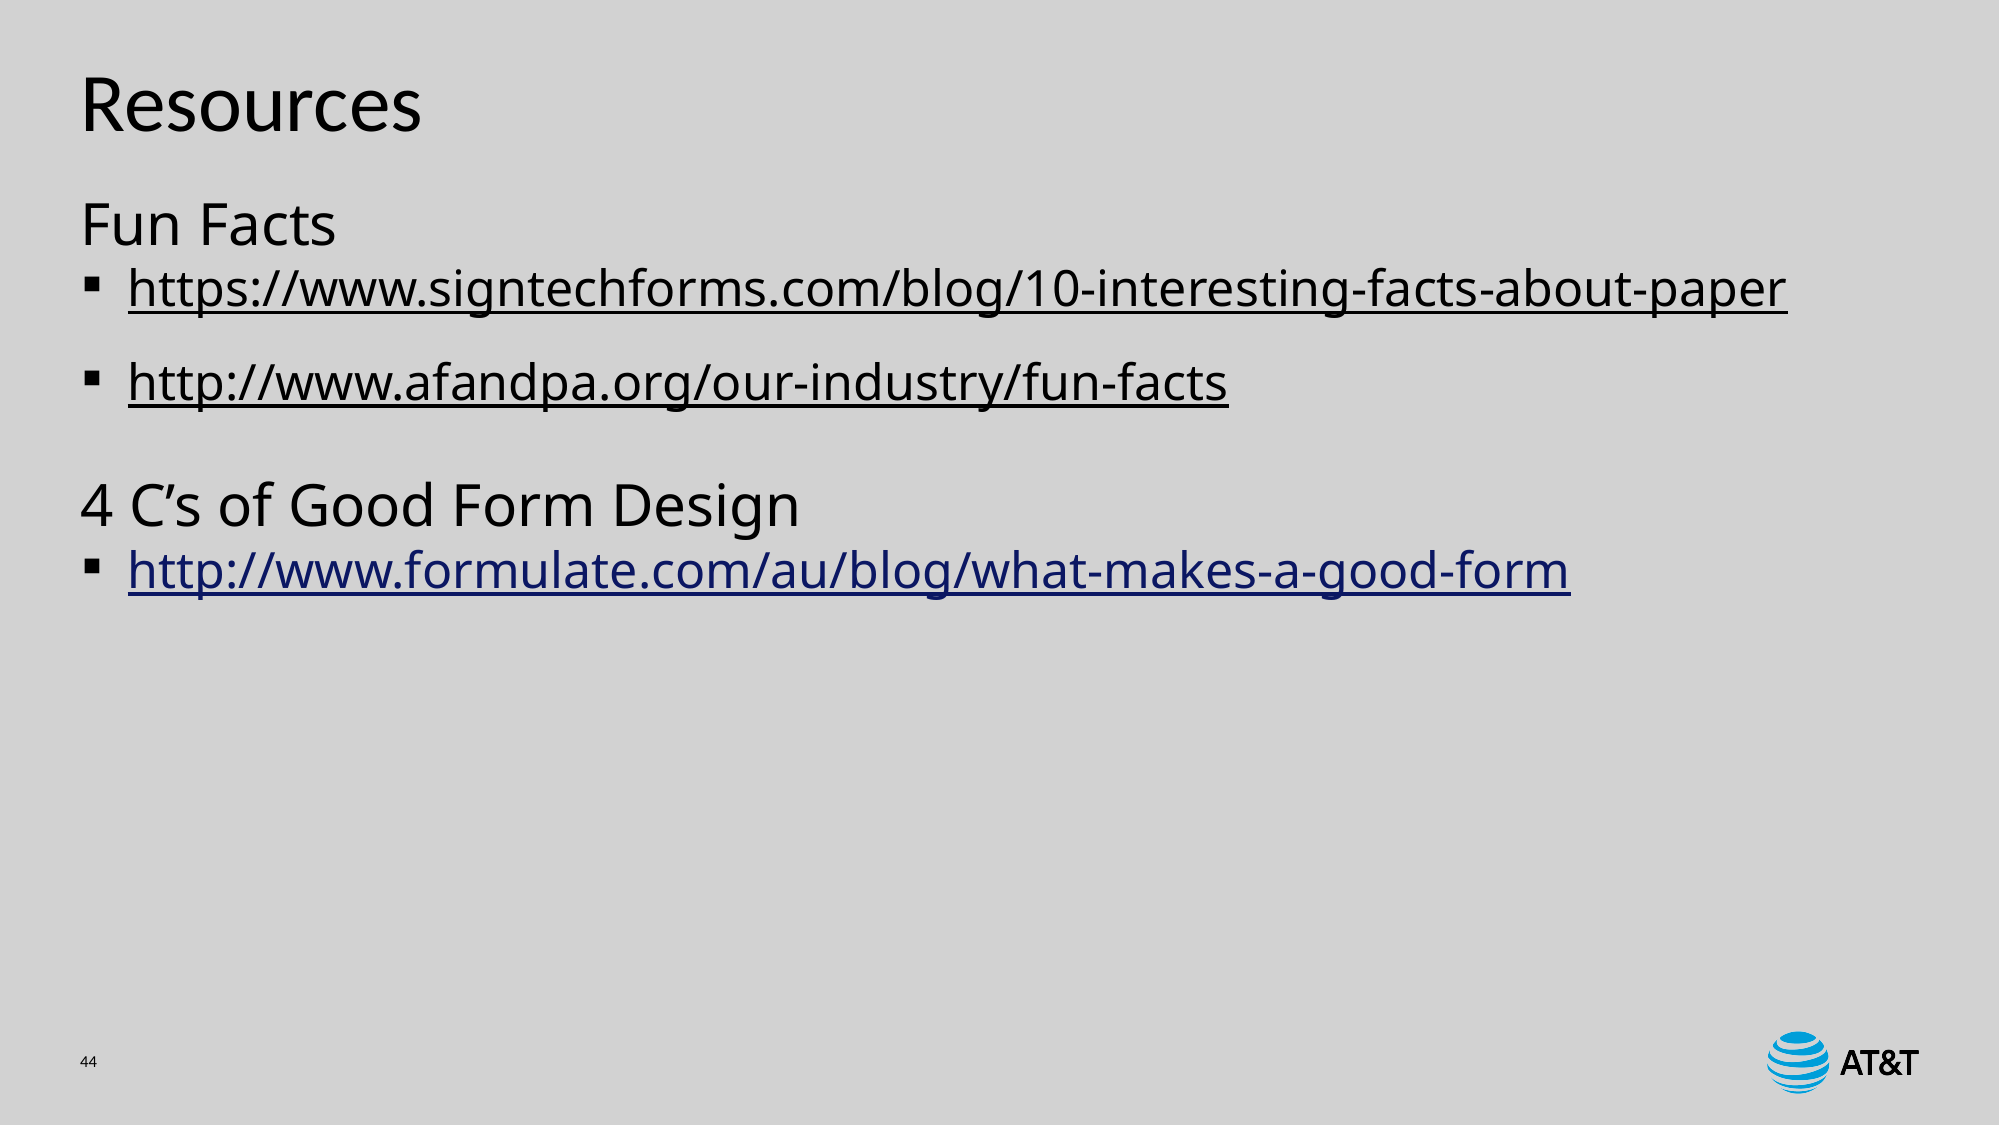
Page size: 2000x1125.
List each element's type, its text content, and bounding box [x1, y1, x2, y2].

picture [1735, 1000, 1950, 1125]
list Fun Facts https://www.signtechforms.com/blog/10-interesting-facts-about-paper http://www.afandpa.org/our-industry/fun-facts 4 C’s of Good Form Design http://www.formulate.com/au/blog/what-makes-a-good-form [80, 186, 1920, 977]
title Resources [80, 38, 1920, 142]
slide_number 44 [80, 1049, 129, 1087]
